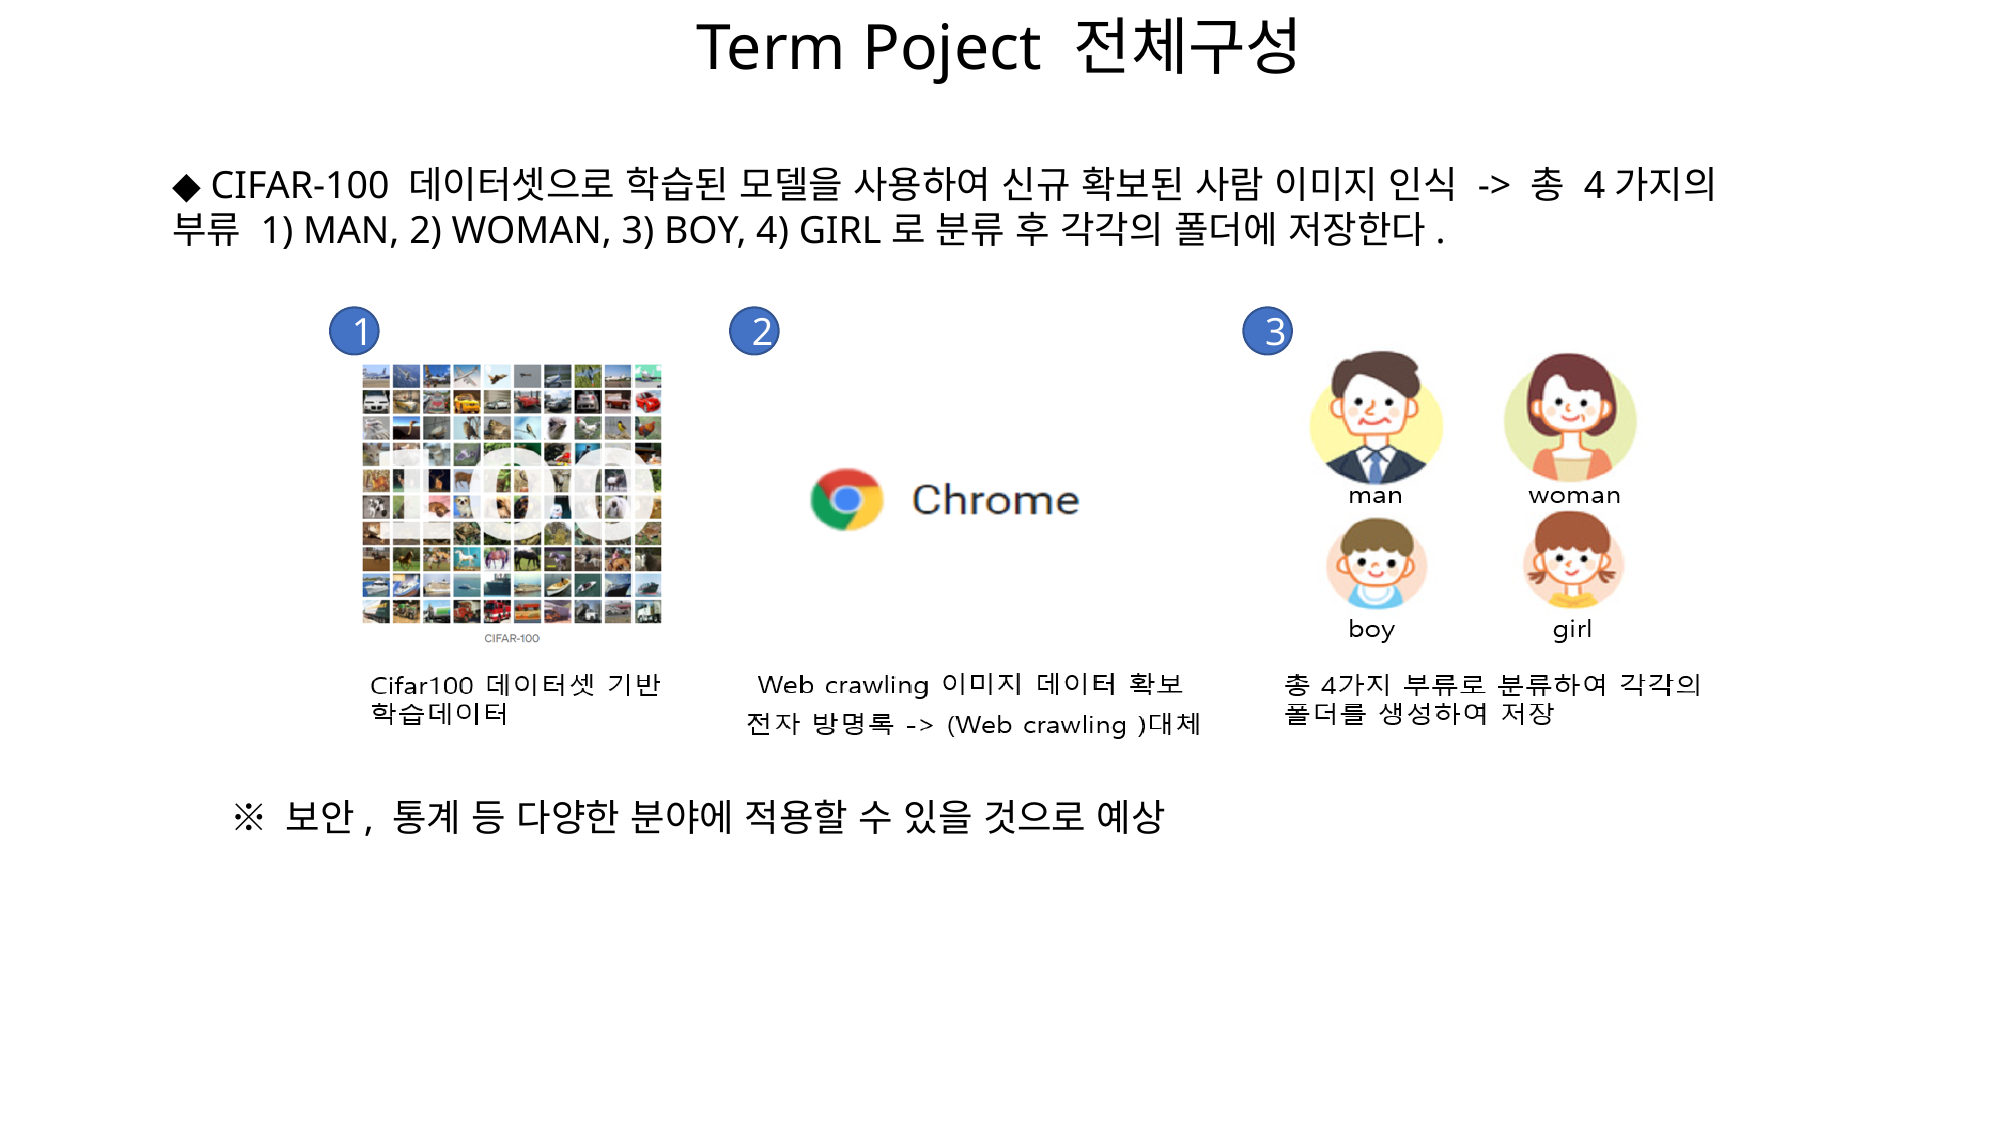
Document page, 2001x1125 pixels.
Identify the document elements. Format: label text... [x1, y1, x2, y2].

picture [354, 341, 1716, 753]
text_box 3 [1242, 306, 1293, 341]
text_box ◆ CIFAR-100 데이터셋으로 학습된 모델을 사용하여 신규 확보된 사람 이미지 인식 -> 총 4가지의 부류 1) MAN, 2) WOMAN, 3) BOY, 4) GIRL로 분류 후 각각의 폴더에 저장한다. [157, 153, 1799, 258]
text_box Term Poject 전체구성 [0, 75, 2000, 90]
text_box ※ 보안, 통계 등 다양한 분야에 적용할 수 있을 것으로 예상 [216, 786, 1439, 847]
text_box 2 [729, 306, 780, 341]
text_box 1 [329, 306, 380, 356]
text_box [0, 0, 2000, 75]
